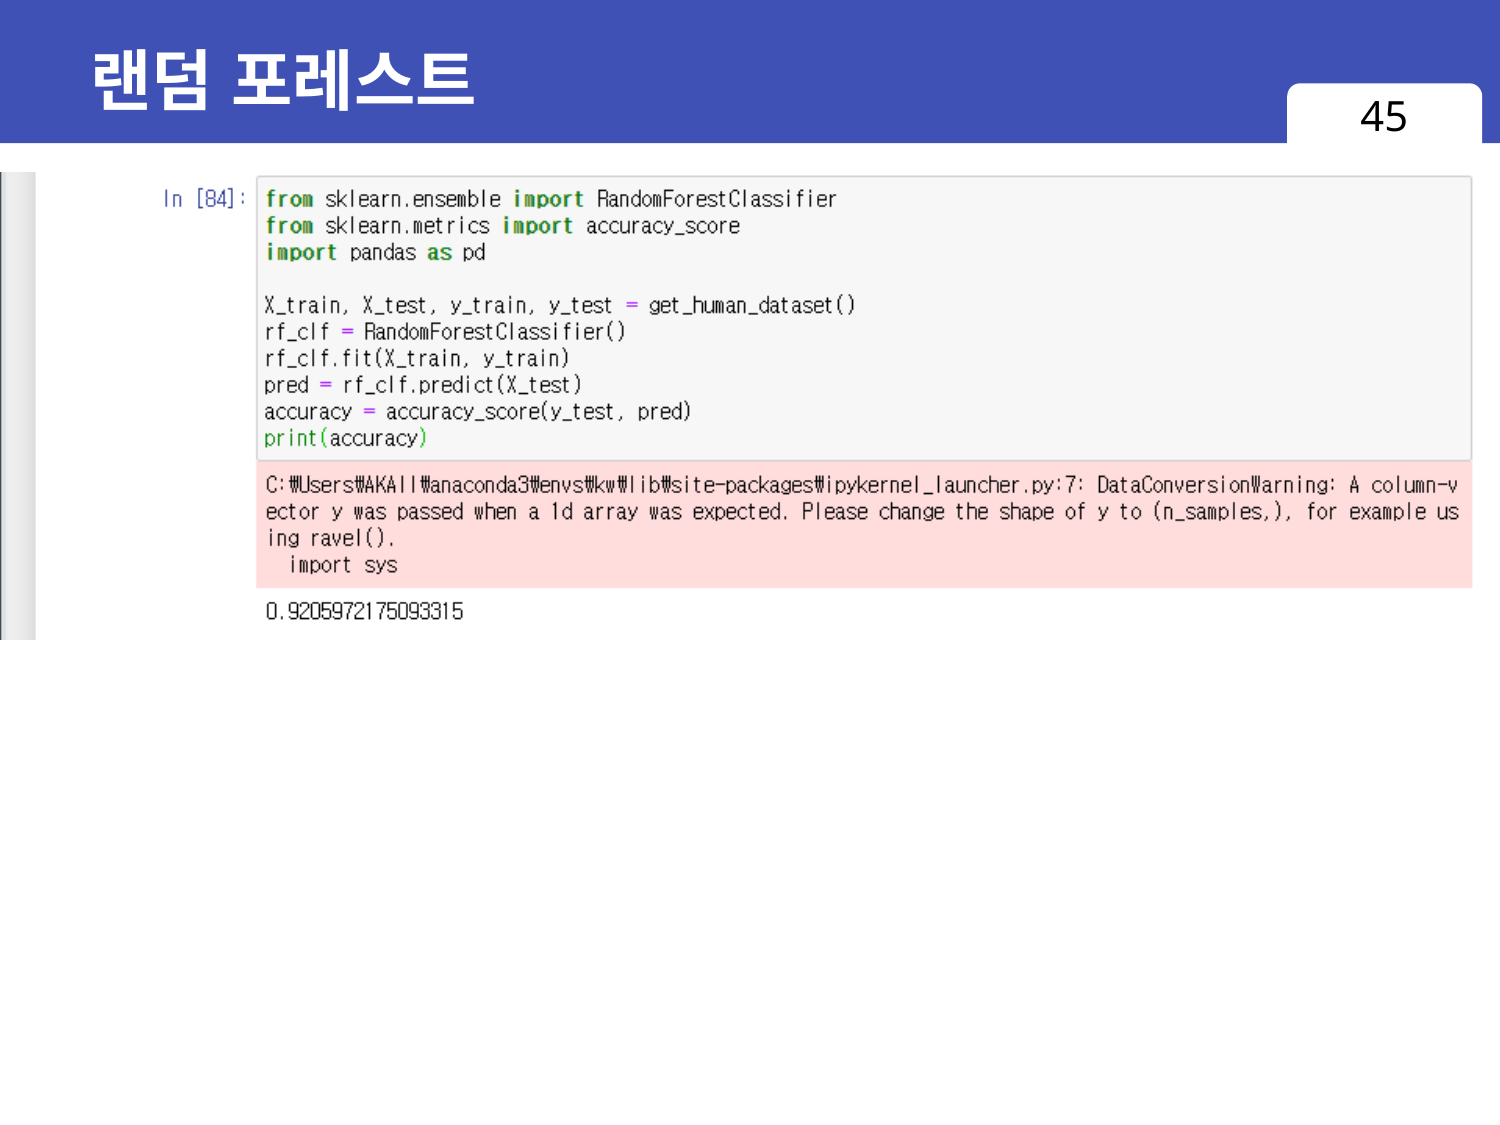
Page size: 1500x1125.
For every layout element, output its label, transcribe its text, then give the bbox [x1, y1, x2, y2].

picture [0, 172, 1500, 641]
title 랜덤 포레스트 [74, 16, 1426, 141]
slide_number 45 [1286, 81, 1483, 161]
